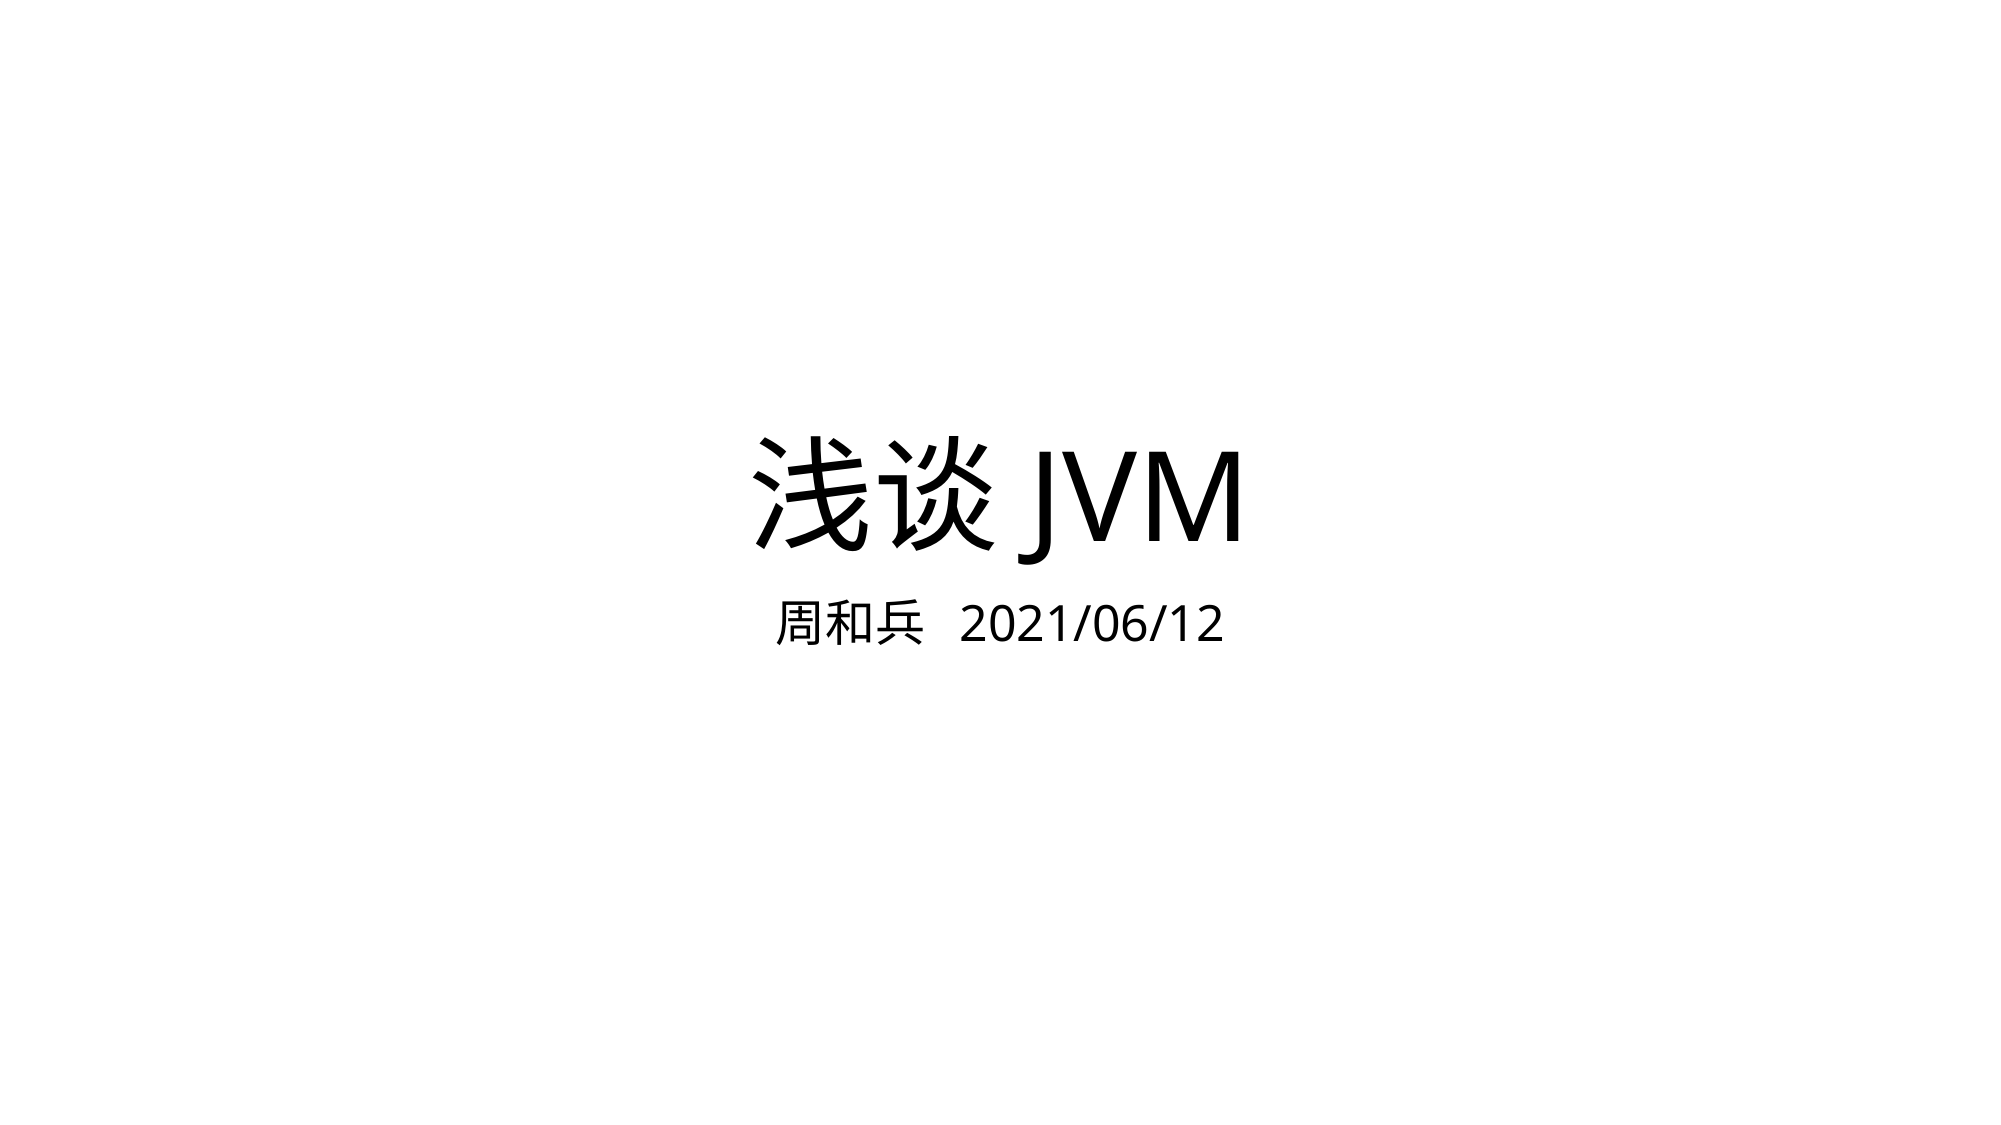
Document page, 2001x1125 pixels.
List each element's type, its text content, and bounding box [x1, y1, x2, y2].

subtitle 周和兵 2021/06/12 [249, 590, 1750, 863]
title 浅谈JVM [249, 184, 1750, 576]
